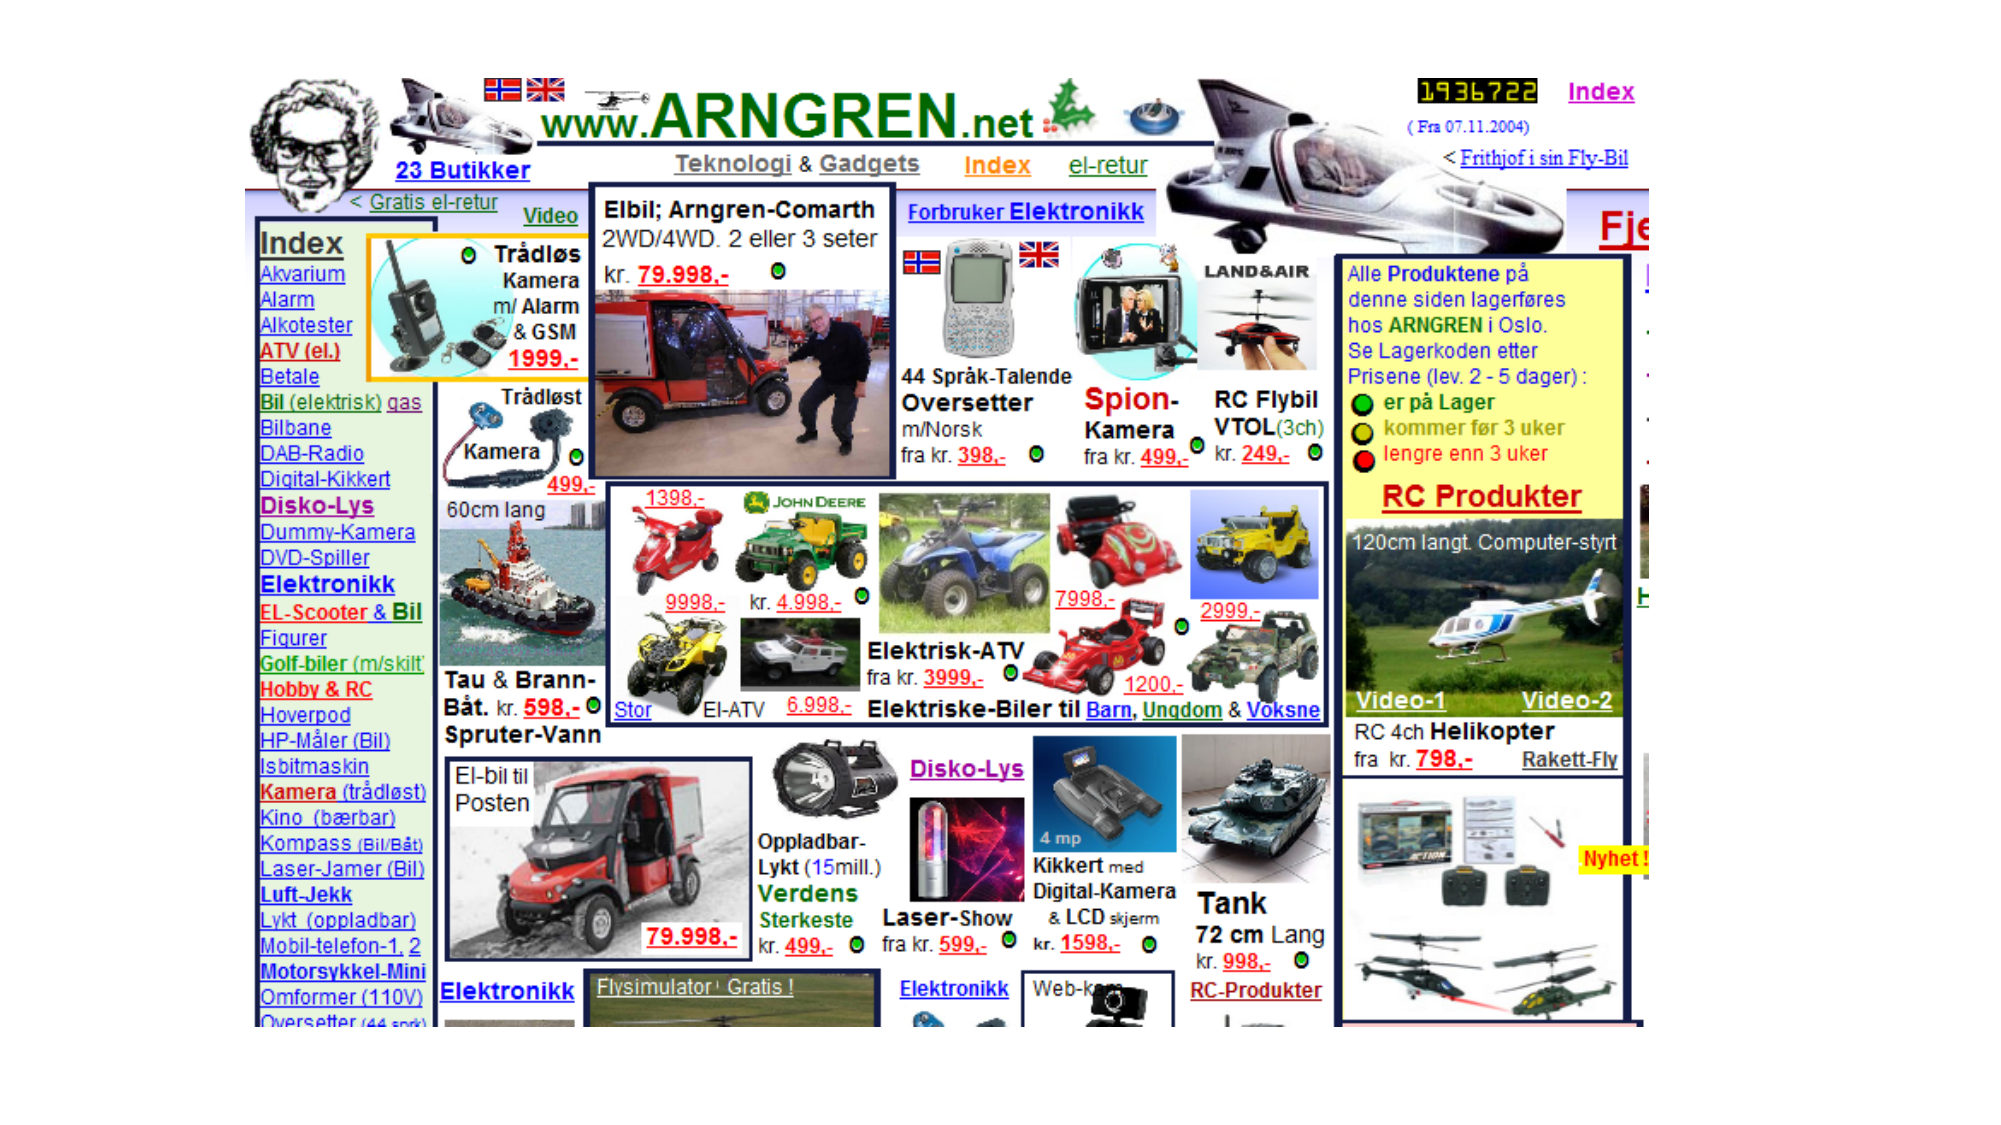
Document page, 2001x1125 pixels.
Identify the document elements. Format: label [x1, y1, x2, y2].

list [245, 78, 1649, 1027]
